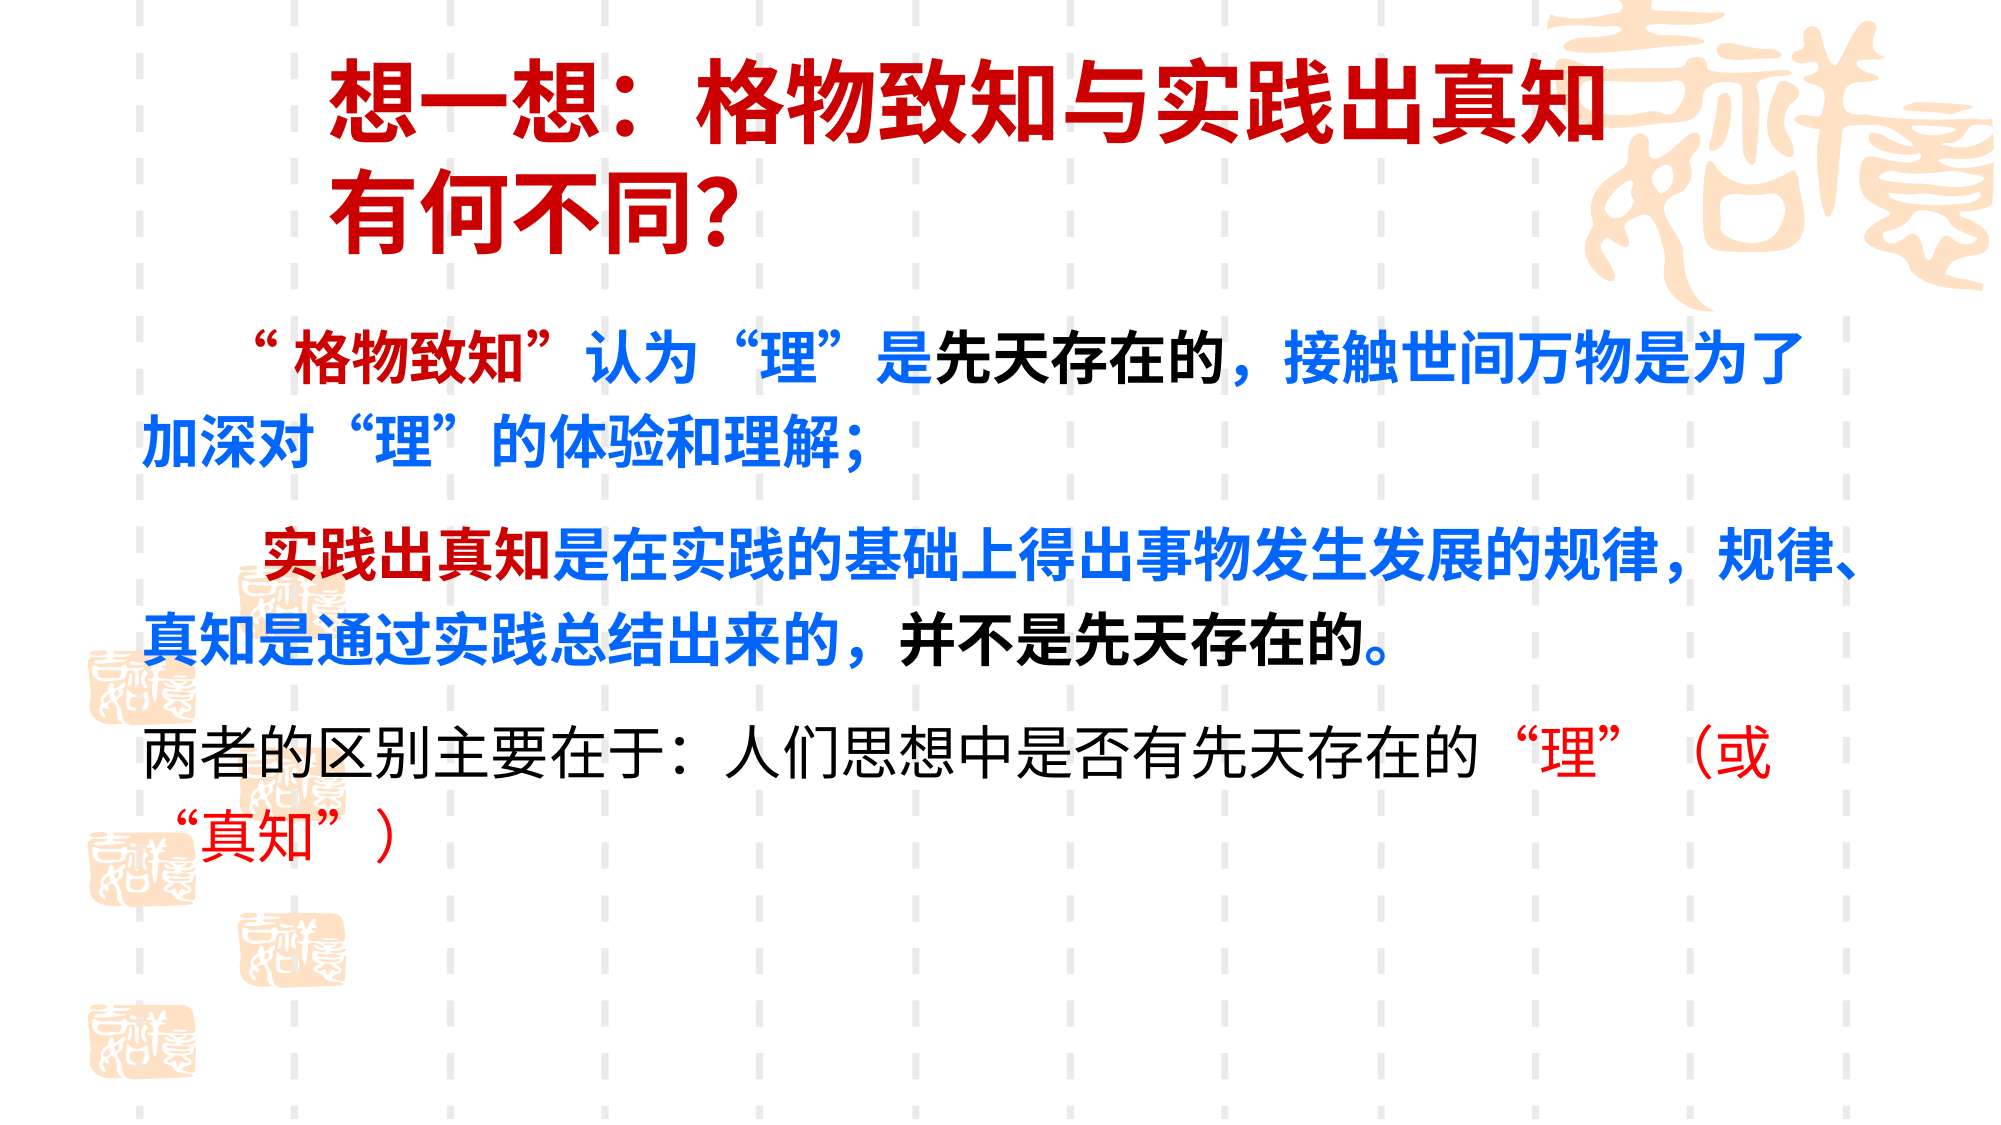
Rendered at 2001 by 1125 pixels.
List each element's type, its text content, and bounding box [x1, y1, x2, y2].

text_box 想一想：格物致知与实践出真知有何不同？ [312, 37, 1638, 273]
list “格物致知”认为“理”是先天存在的，接触世间万物是为了加深对“理”的体验和理解； 实践出真知是在实践的基础上得出事物发生发展的规律，规律、真知是通过实践总结出来的，并不是先天存在的。 两者的区别主要在于：人们思想中是否有先天存在的“理”（或“真知”） [126, 299, 1875, 974]
